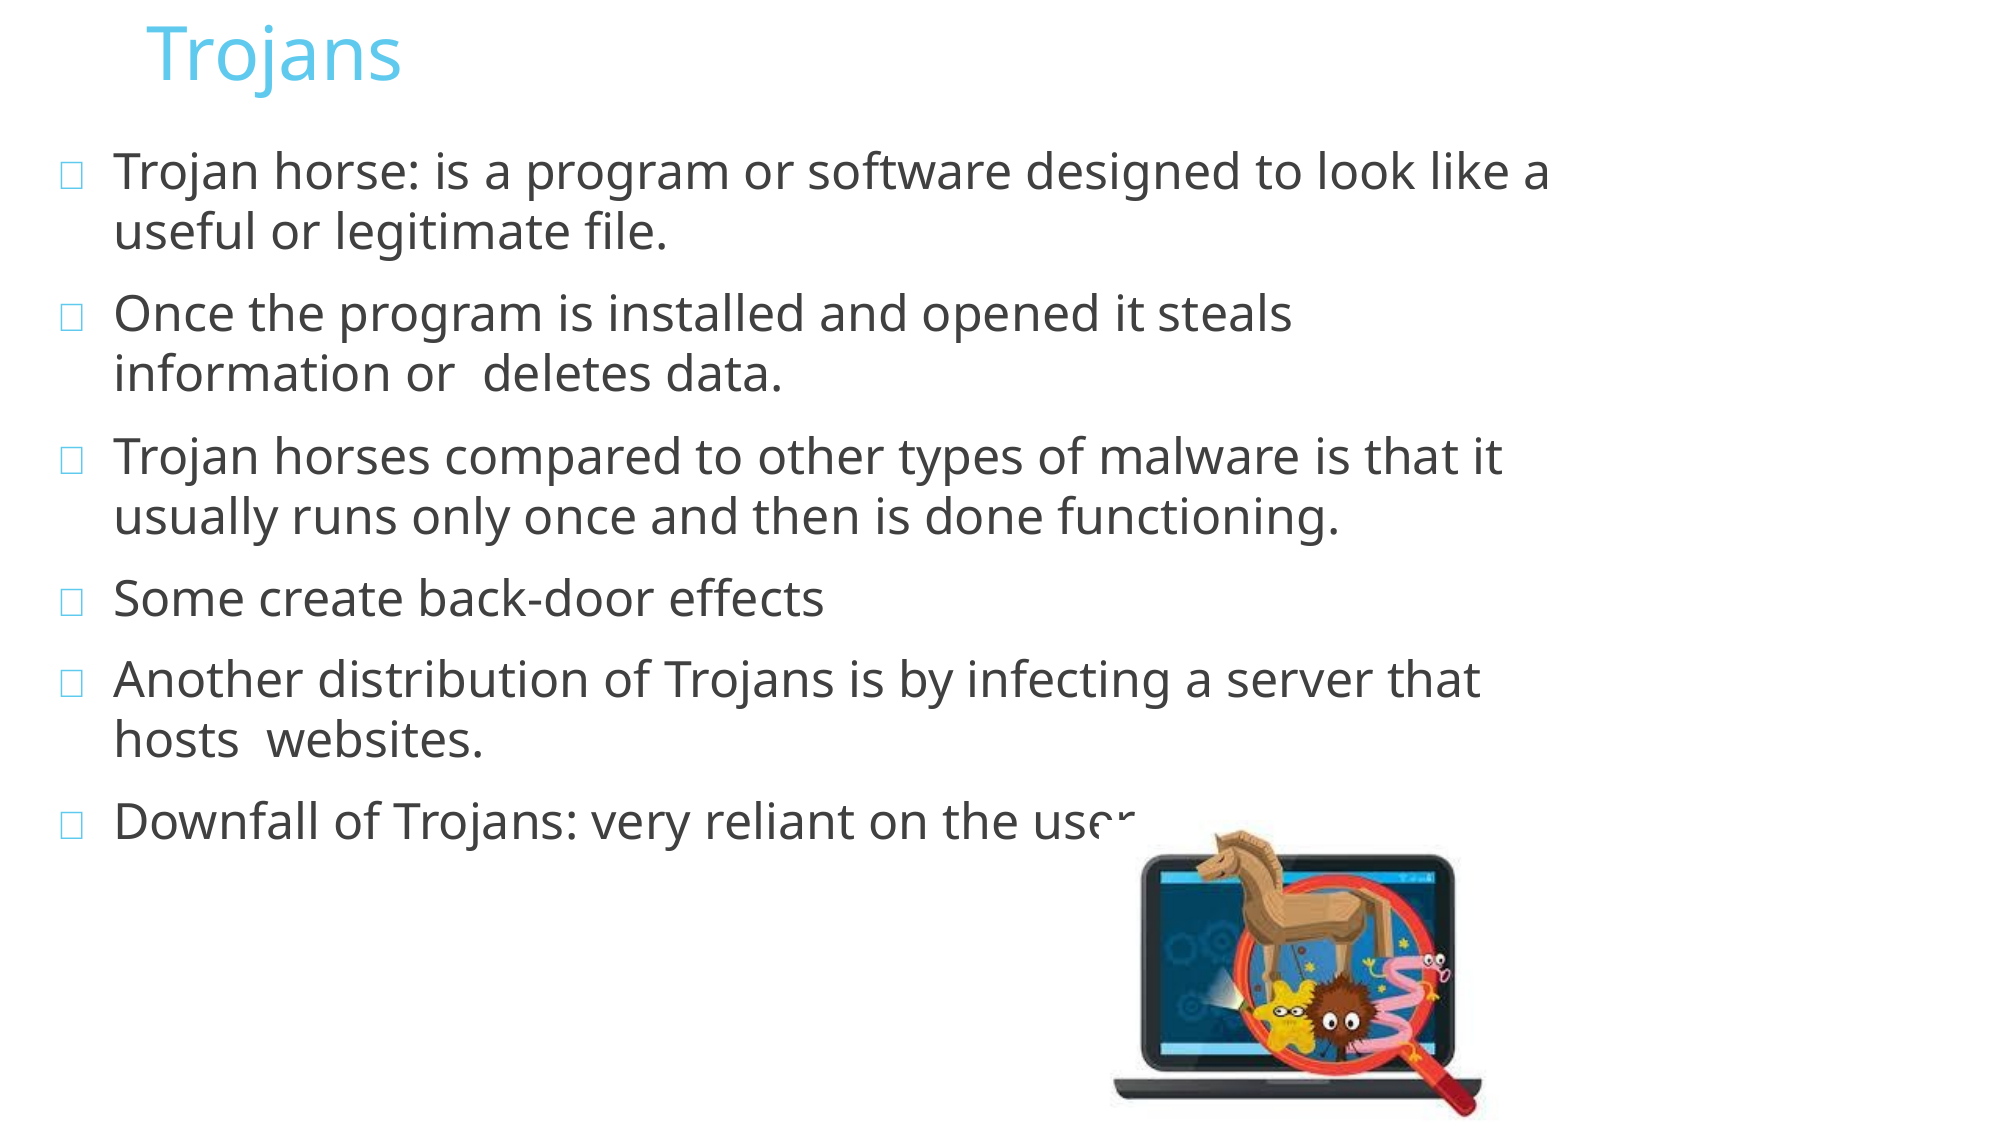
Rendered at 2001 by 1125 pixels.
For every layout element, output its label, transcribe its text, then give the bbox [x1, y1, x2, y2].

text_box [1098, 820, 1502, 1125]
text_box Trojans [39, 3, 509, 186]
text_box  Trojan horse: is a program or software designed to look like a useful or legitimate file.  Once the program is installed and opened it steals information or deletes data.  Trojan horses compared to other types of malware is that it usually runs only once and then is done functioning.  Some create back-door effects  Another distribution of Trojans is by infecting a server that hosts websites.  Downfall of Trojans: very reliant on the user. [54, 137, 1586, 850]
